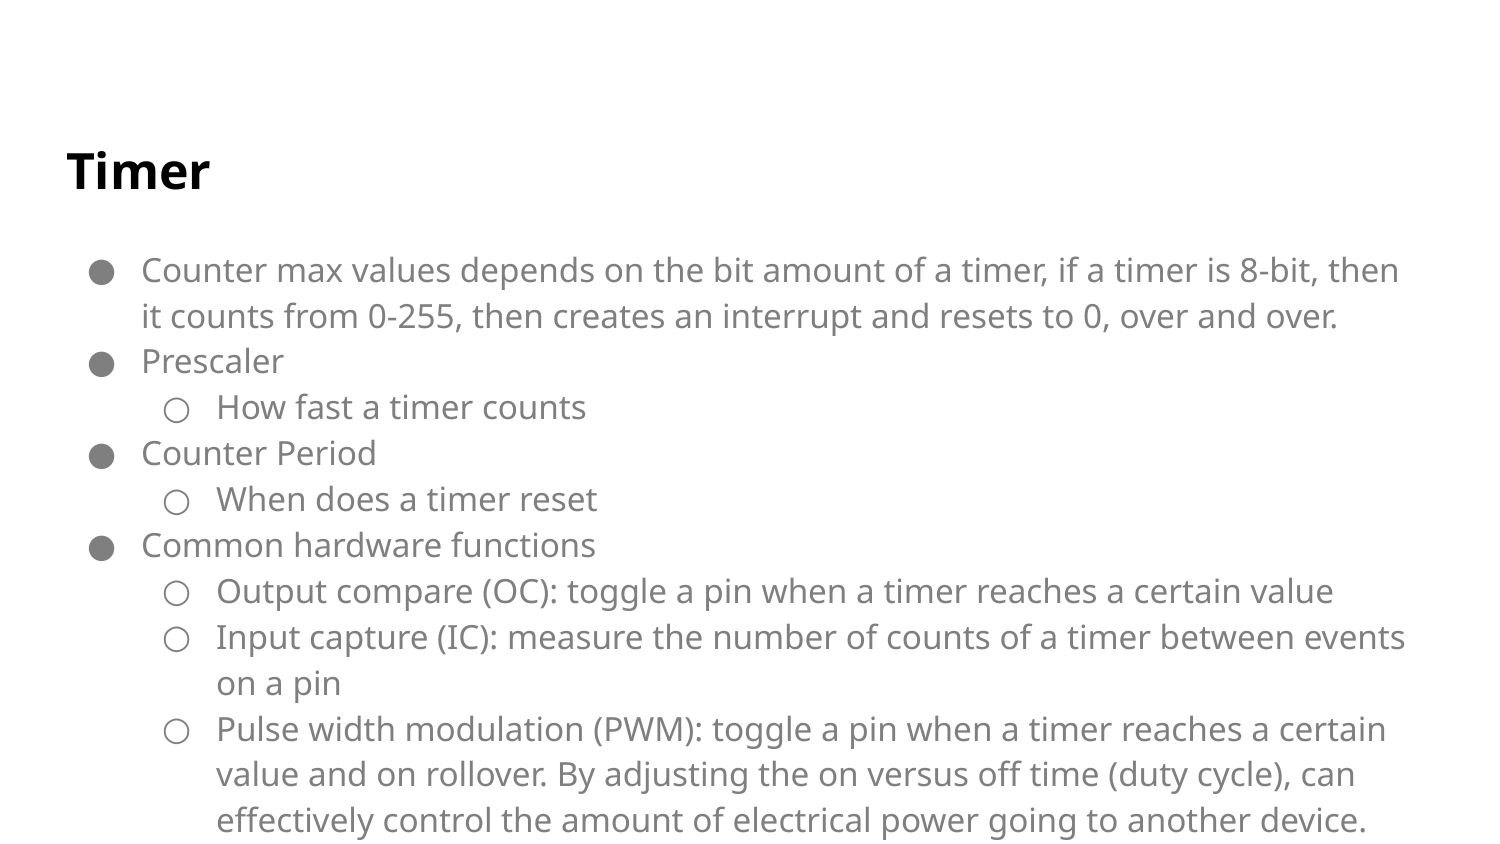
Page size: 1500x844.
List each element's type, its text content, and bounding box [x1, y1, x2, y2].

title Timer [51, 91, 673, 216]
list Counter max values depends on the bit amount of a timer, if a timer is 8-bit, then it counts from 0-255, then creates an interrupt and resets to 0, over and over. Prescaler How fast a timer counts Counter Period When does a timer reset Common hardware functions Output compare (OC): toggle a pin when a timer reaches a certain value Input capture (IC): measure the number of counts of a timer between events on a pin Pulse width modulation (PWM): toggle a pin when a timer reaches a certain value and on rollover. By adjusting the on versus off time (duty cycle), can effectively control the amount of electrical power going to another device. [51, 227, 1445, 811]
